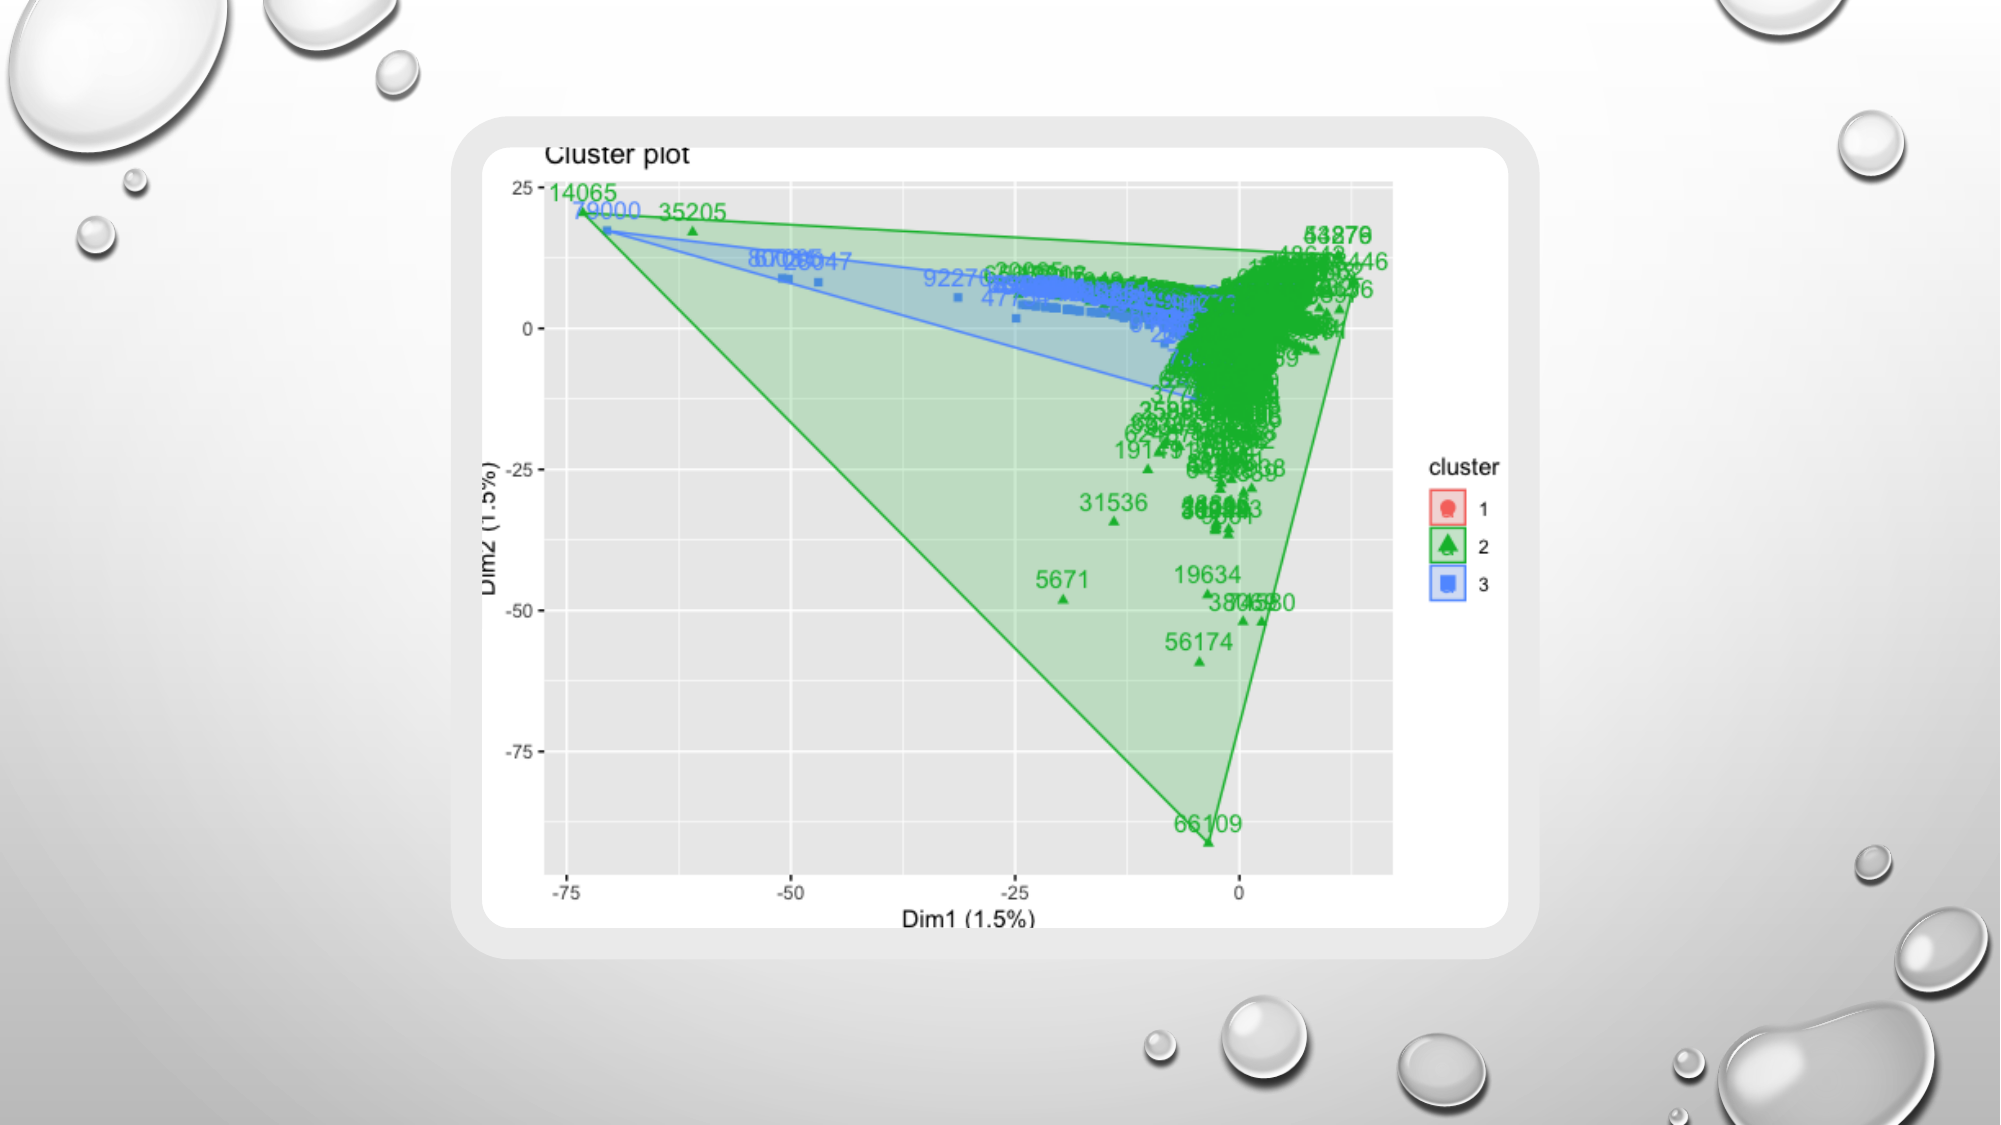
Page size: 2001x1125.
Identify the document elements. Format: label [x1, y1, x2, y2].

picture [0, 0, 2000, 1125]
list [466, 131, 1525, 944]
